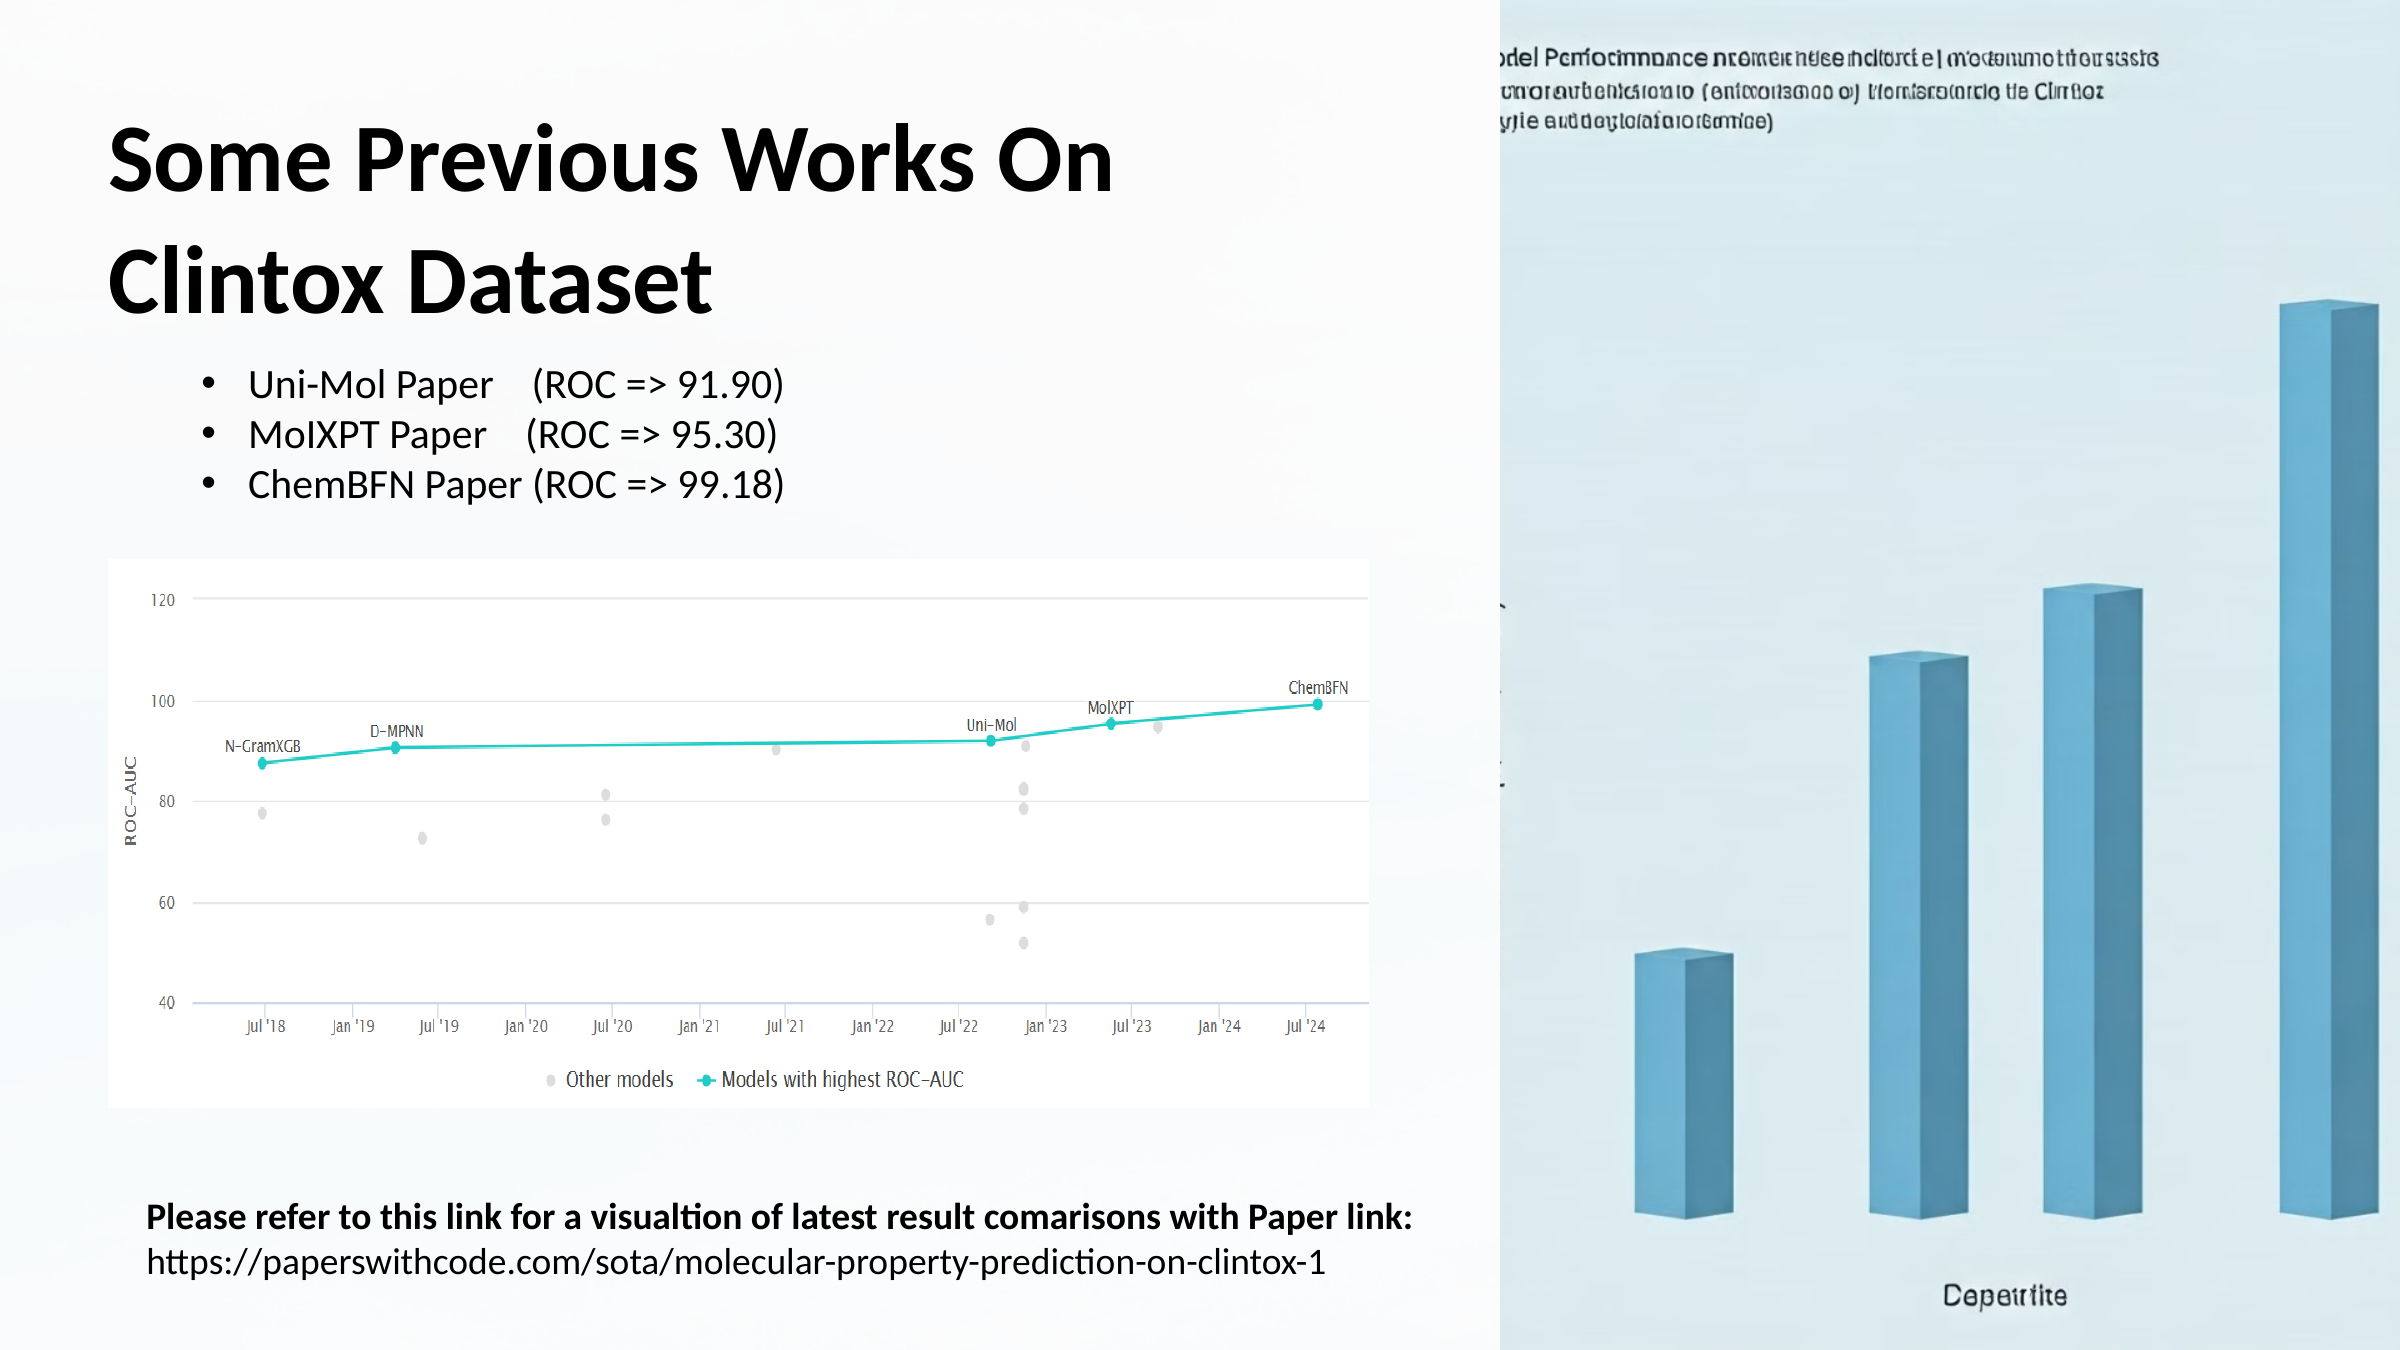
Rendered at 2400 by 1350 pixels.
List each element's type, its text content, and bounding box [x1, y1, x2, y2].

text_box Some Previous Works On Clintox Dataset [108, 88, 1348, 333]
text_box Please refer to this link for a visualtion of latest result comarisons with Paper link: https://paperswithcode.com/sota/molecular-property-prediction-on-clintox-1 [131, 1184, 1444, 1290]
text_box Uni-Mol Paper (ROC => 91.90) MoIXPT Paper (ROC => 95.30) ChemBFN Paper (ROC => 99.18) [186, 349, 1200, 515]
picture [108, 559, 1369, 1108]
picture [1499, 0, 2400, 1350]
